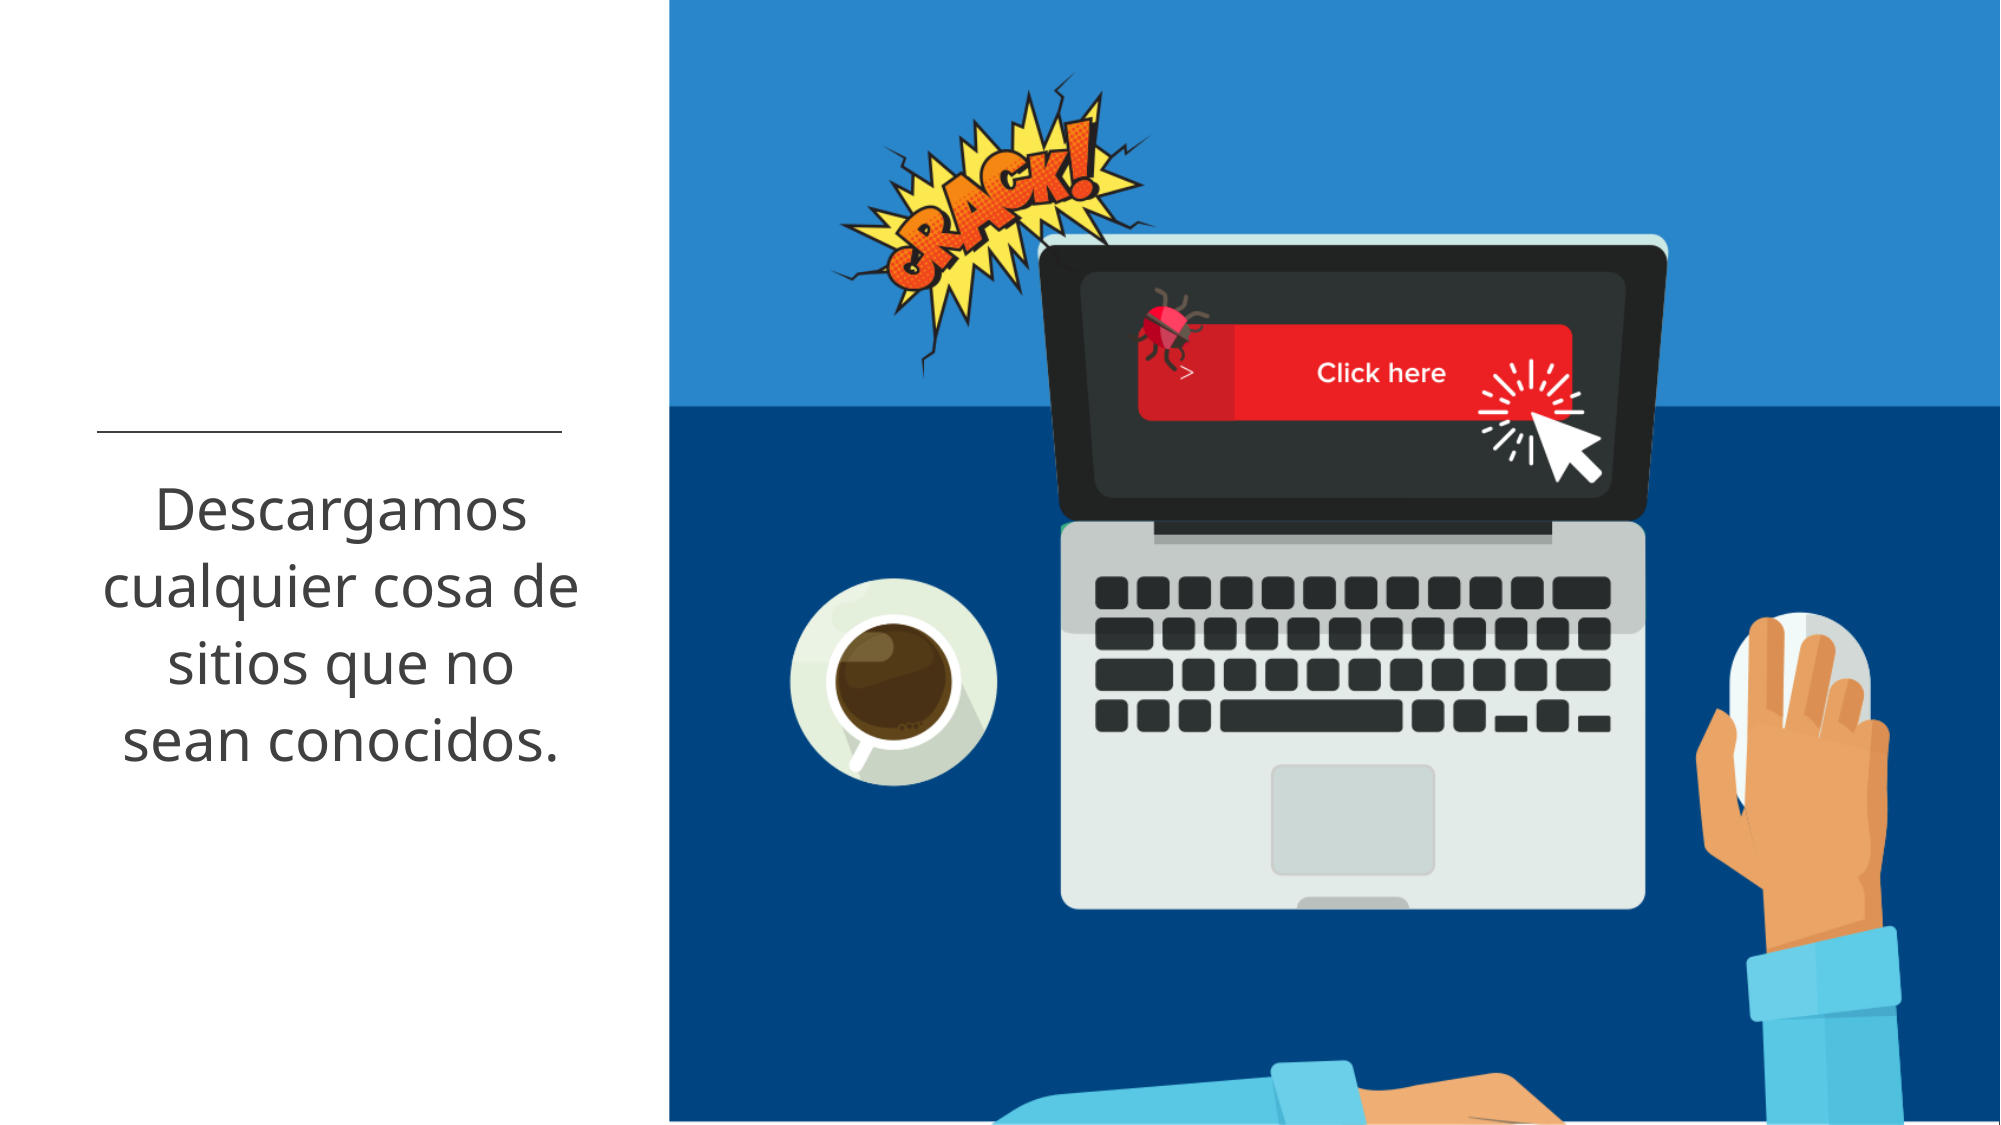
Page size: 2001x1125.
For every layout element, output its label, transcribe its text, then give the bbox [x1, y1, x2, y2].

text_box [0, 0, 668, 1125]
list Descargamos cualquier cosa de sitios que no sean conocidos. [80, 457, 587, 1001]
picture [668, 0, 2000, 1125]
